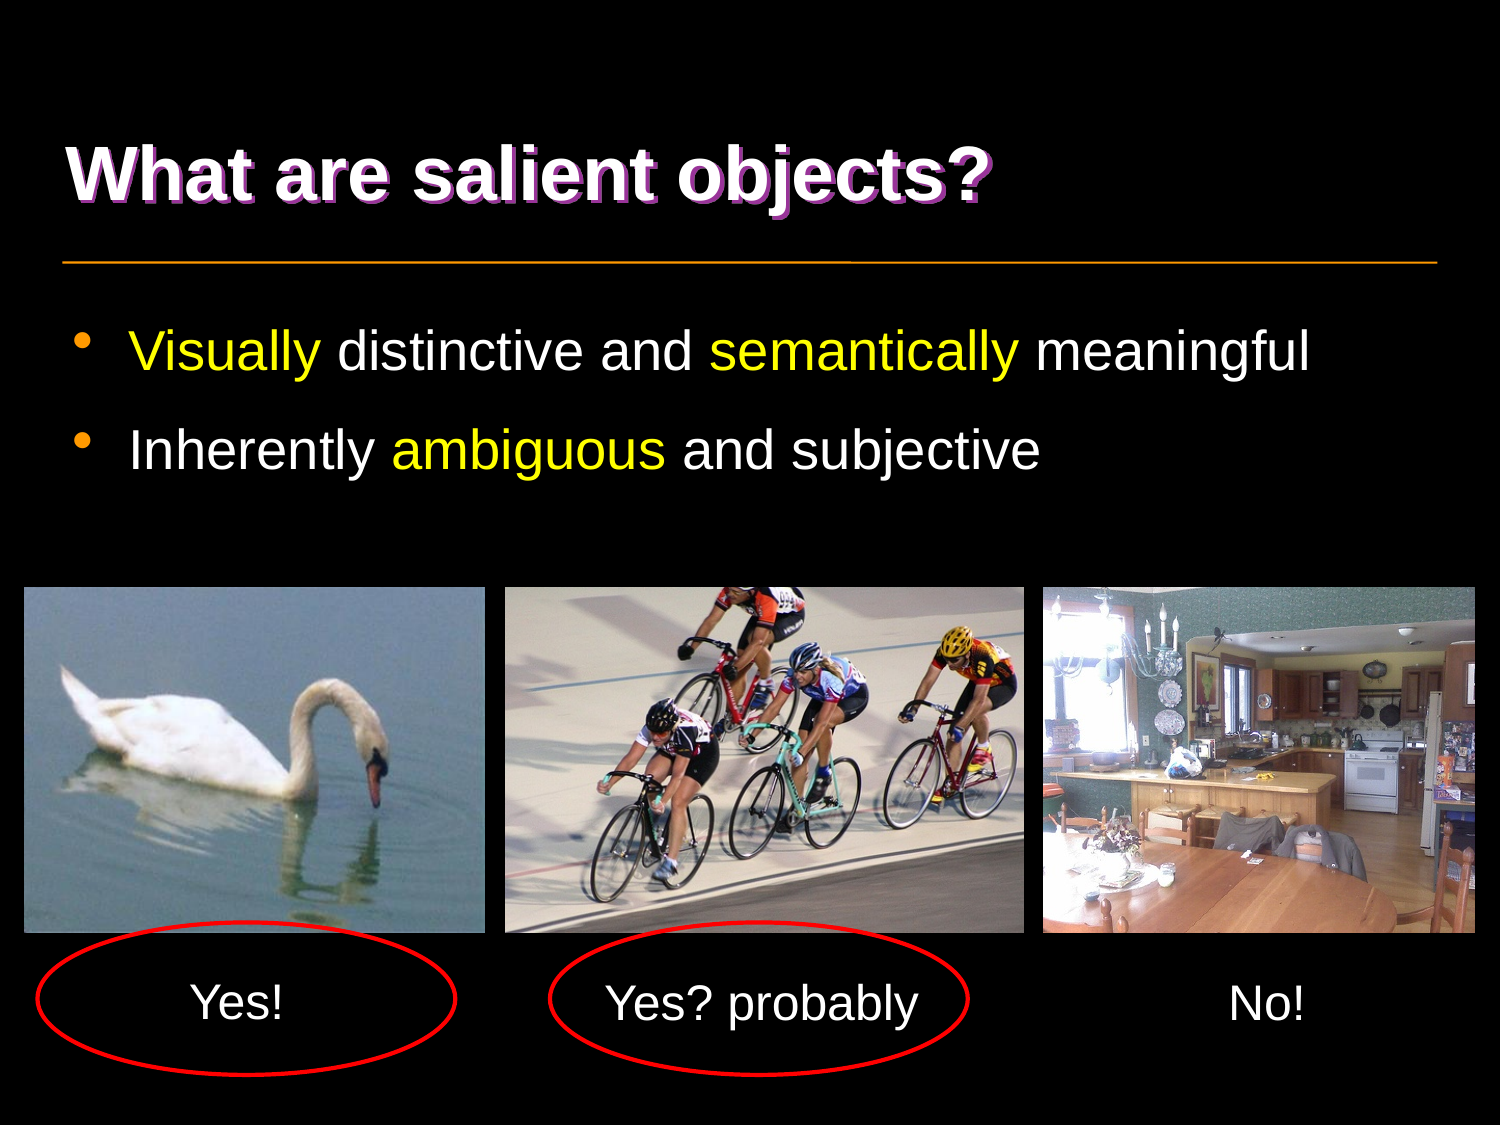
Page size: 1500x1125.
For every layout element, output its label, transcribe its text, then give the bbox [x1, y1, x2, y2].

picture [505, 587, 1024, 933]
text_box [549, 941, 968, 1075]
text_box [37, 941, 456, 1075]
list Visually distinctive and semantically meaningful Inherently ambiguous and subjective [57, 299, 1438, 525]
picture [24, 587, 486, 933]
picture [1043, 587, 1476, 933]
title What are salient objects? [50, 69, 1450, 270]
text_box No! [1213, 963, 1321, 1038]
